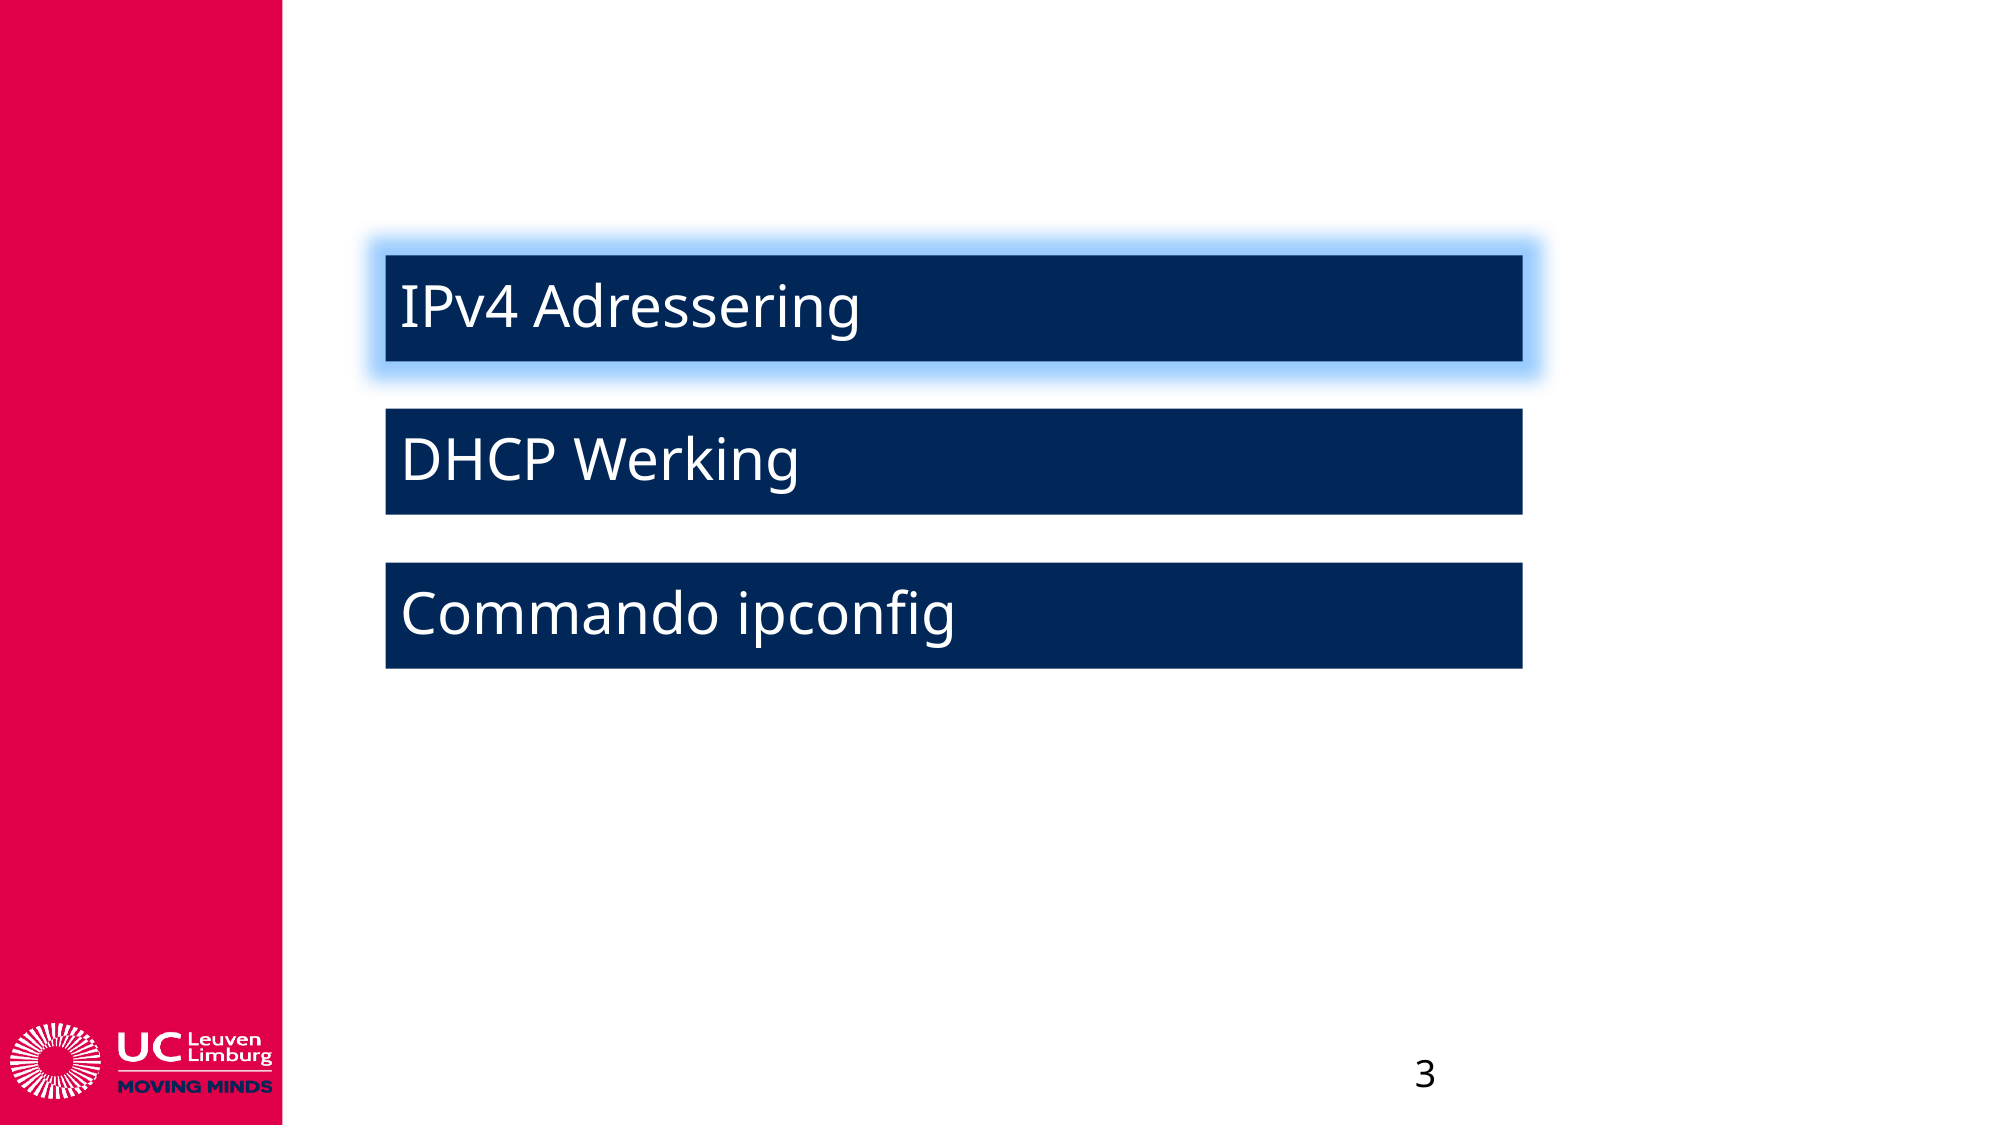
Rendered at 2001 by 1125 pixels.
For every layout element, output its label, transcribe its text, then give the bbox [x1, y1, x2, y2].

picture [10, 1023, 272, 1099]
text_box IPv4 Adressering [385, 255, 1523, 362]
slide_number 3 [1400, 1042, 1750, 1103]
text_box Commando ipconfig [385, 562, 1523, 669]
text_box DHCP Werking [385, 408, 1523, 515]
